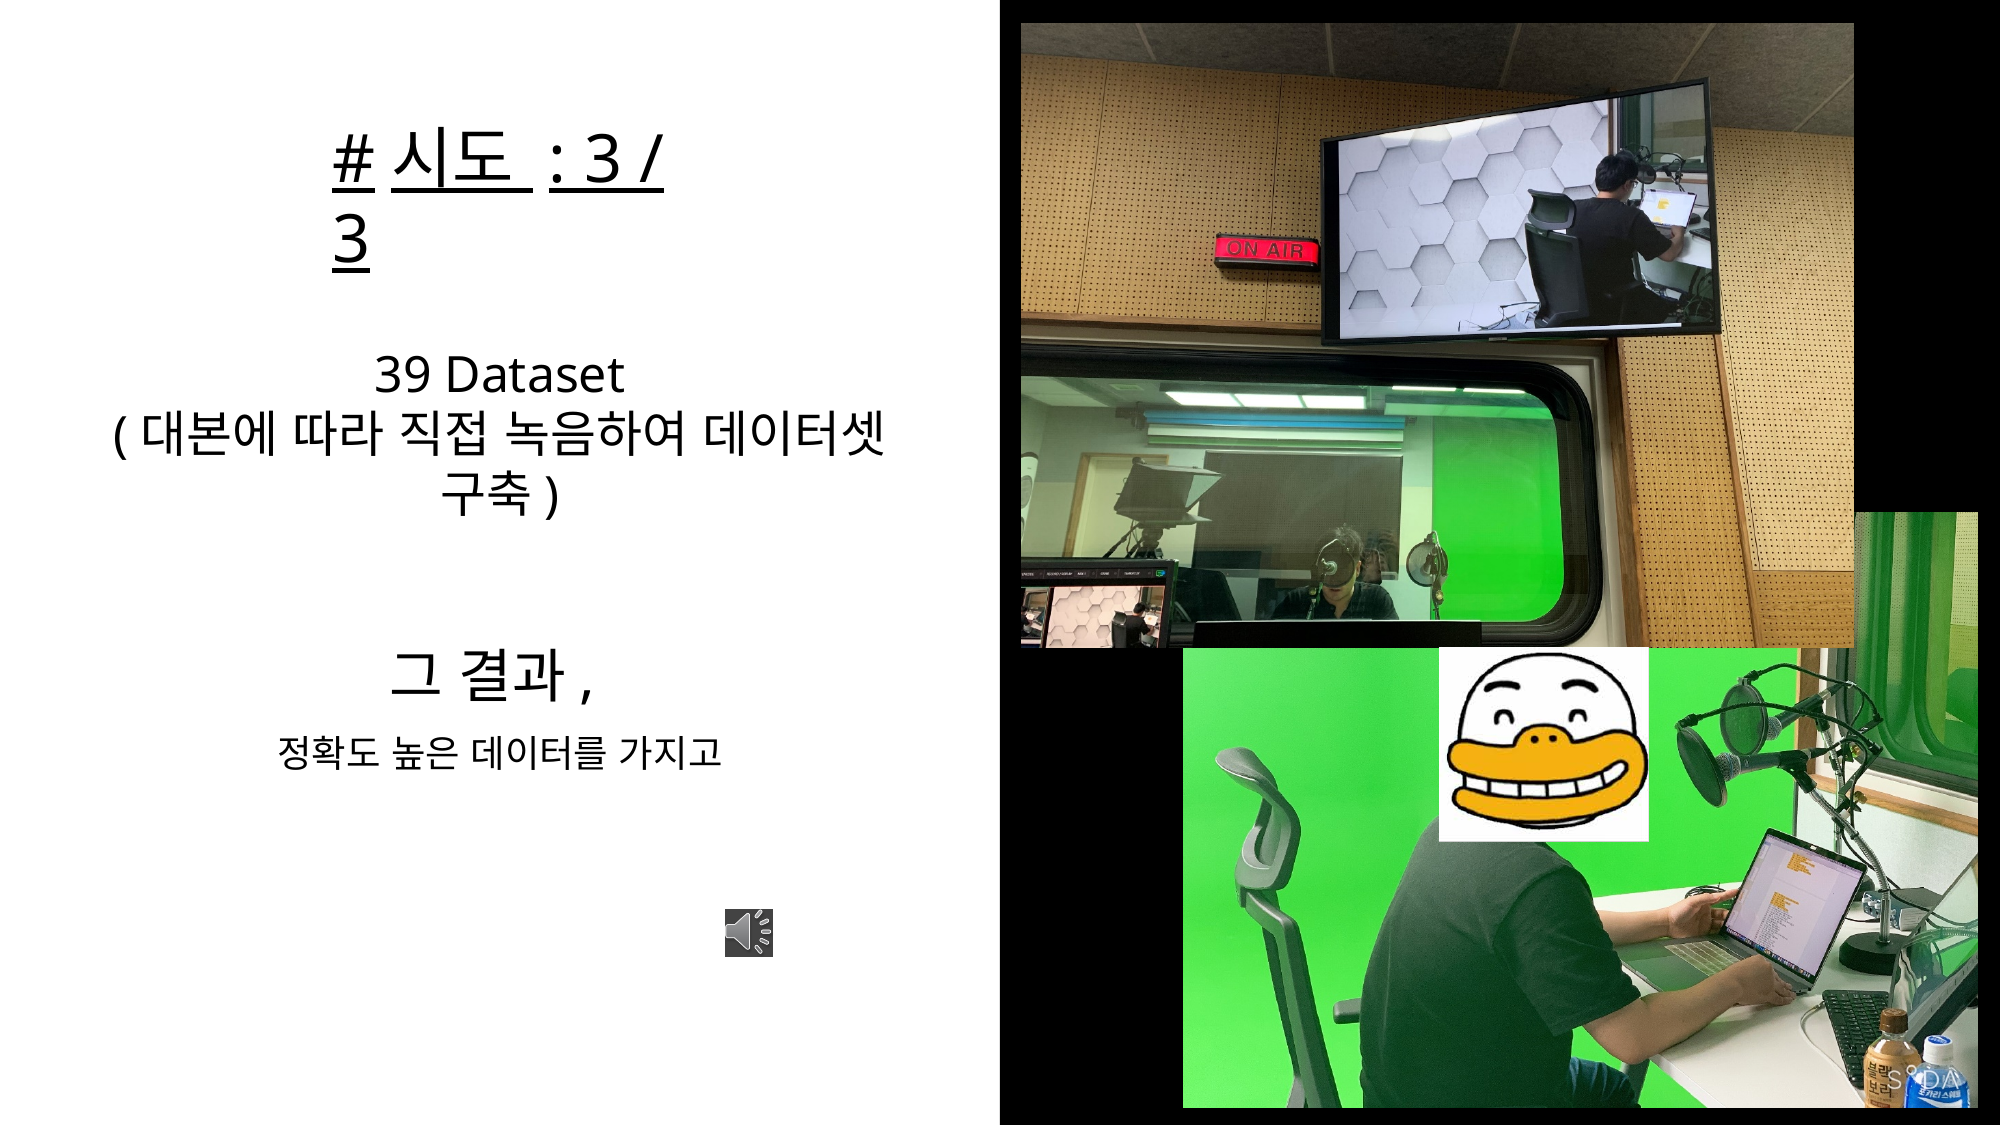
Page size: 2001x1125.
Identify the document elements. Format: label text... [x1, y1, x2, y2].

text_box [999, 0, 2000, 1125]
picture [724, 907, 775, 958]
text_box 39 Dataset (대본에 따라 직접 녹음하여 데이터셋 구축) [53, 335, 947, 531]
picture [1021, 23, 1978, 1108]
text_box #시도 : 3 / 3 [317, 108, 683, 284]
text_box 그 결과, 정확도 높은 데이터를 가지고 [188, 632, 812, 782]
